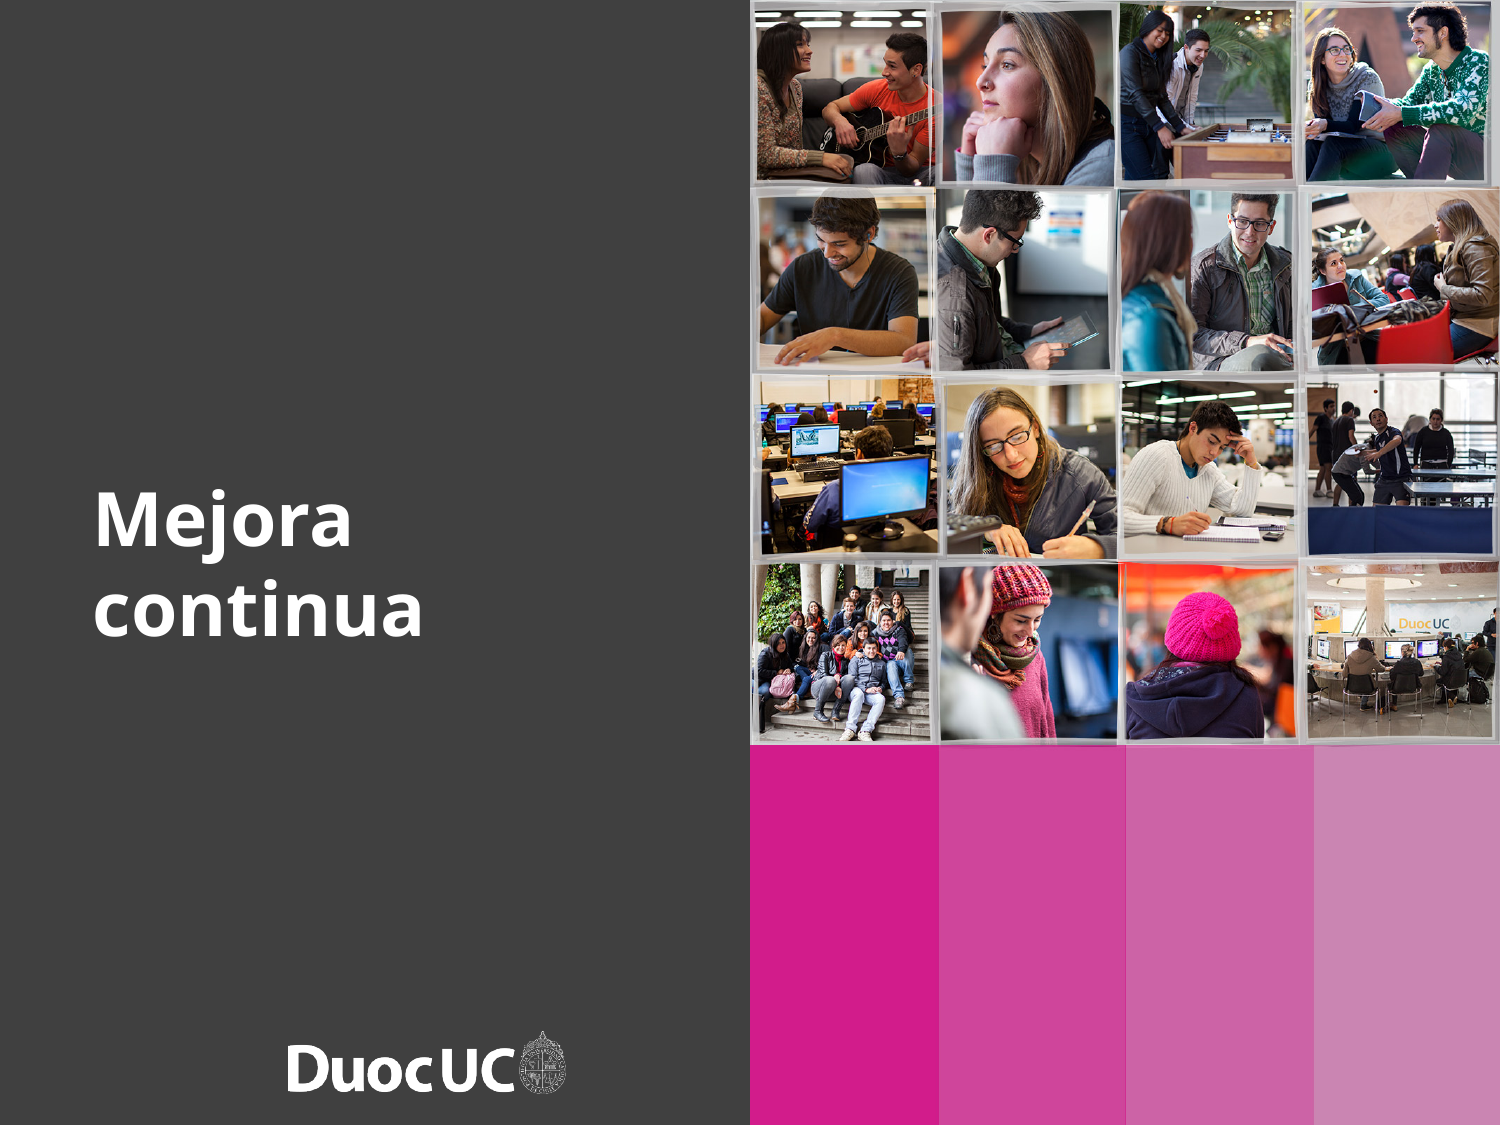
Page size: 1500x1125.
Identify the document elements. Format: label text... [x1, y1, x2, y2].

picture [288, 1031, 566, 1094]
text_box Mejora continua [77, 464, 670, 659]
picture [750, 0, 1500, 1125]
